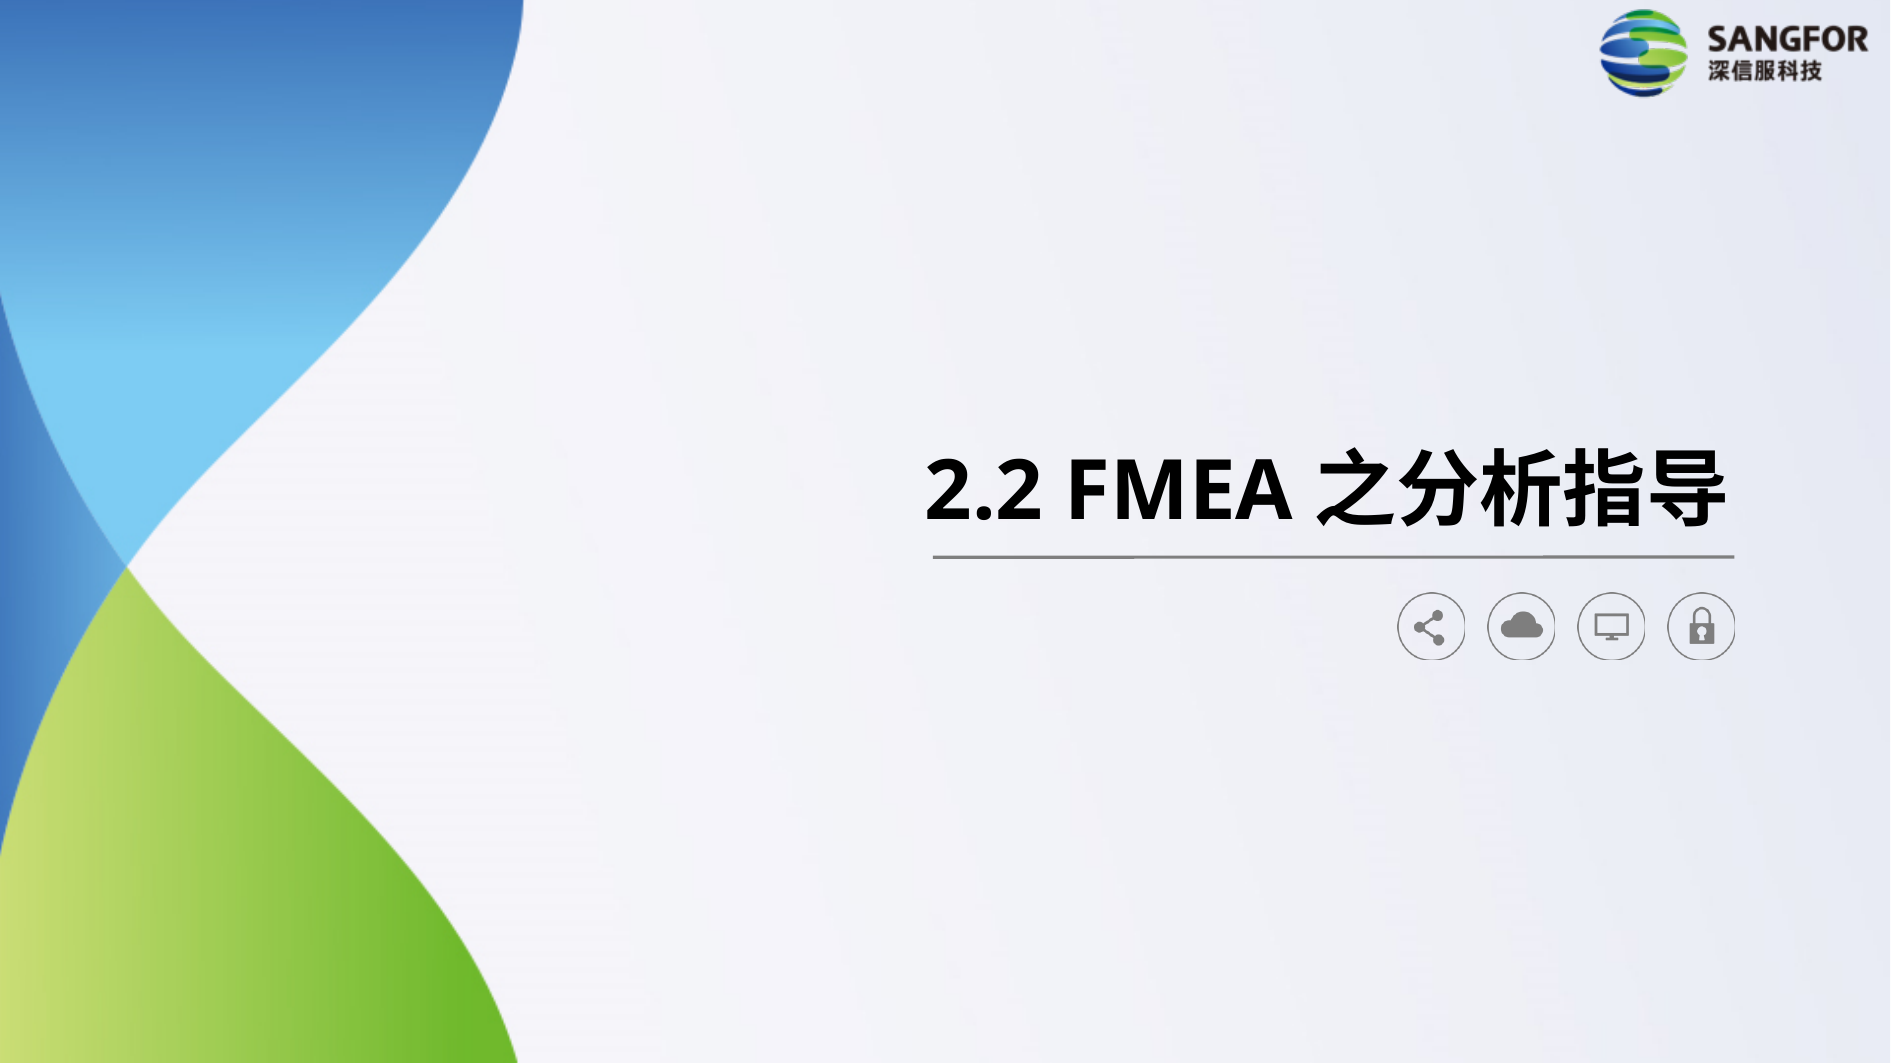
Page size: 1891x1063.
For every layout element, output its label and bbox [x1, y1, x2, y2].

text_box [1397, 592, 1735, 660]
picture [0, 0, 1891, 1063]
